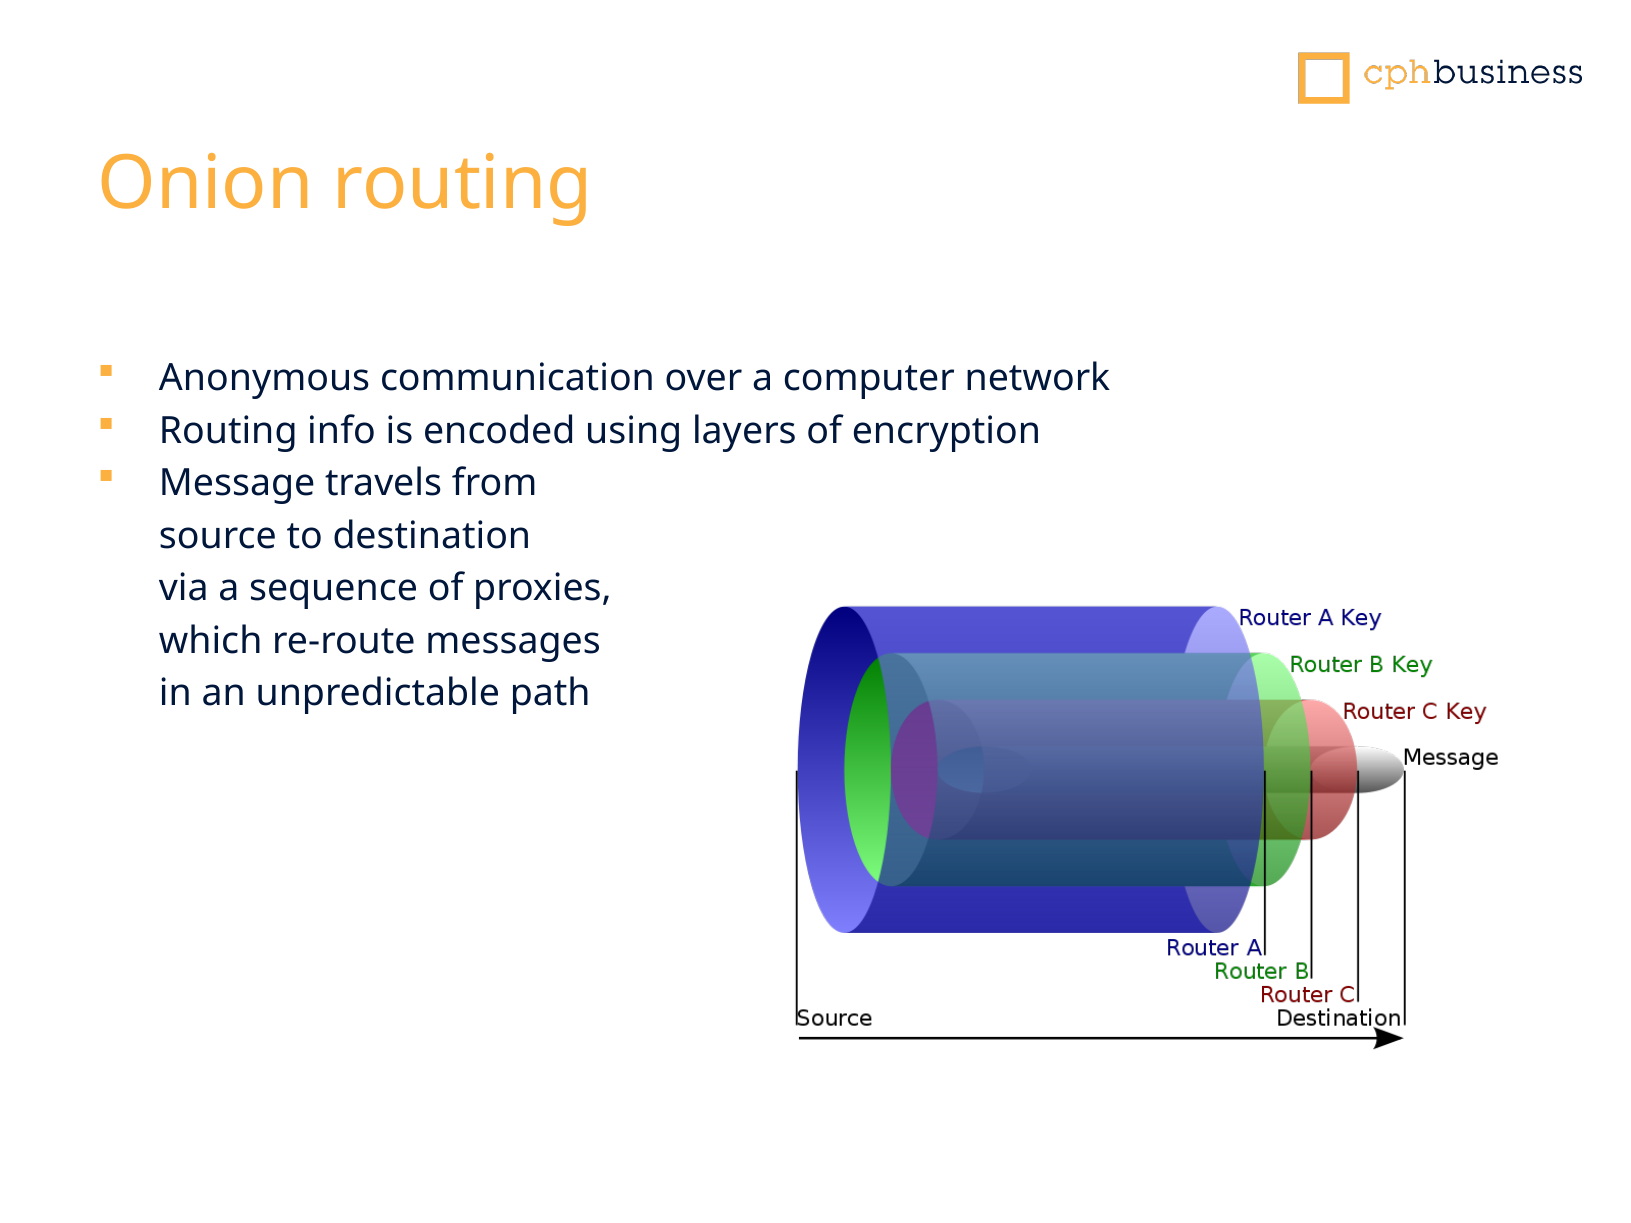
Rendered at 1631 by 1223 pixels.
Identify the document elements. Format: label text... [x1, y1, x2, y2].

list Anonymous communication over a computer network Routing info is encoded using layers of encryption Message travels from source to destination via a sequence of proxies, which re-route messages in an unpredictable path [81, 345, 1549, 1128]
title Onion routing [81, 125, 1549, 330]
picture [1247, 1, 1631, 155]
picture [751, 559, 1567, 1097]
